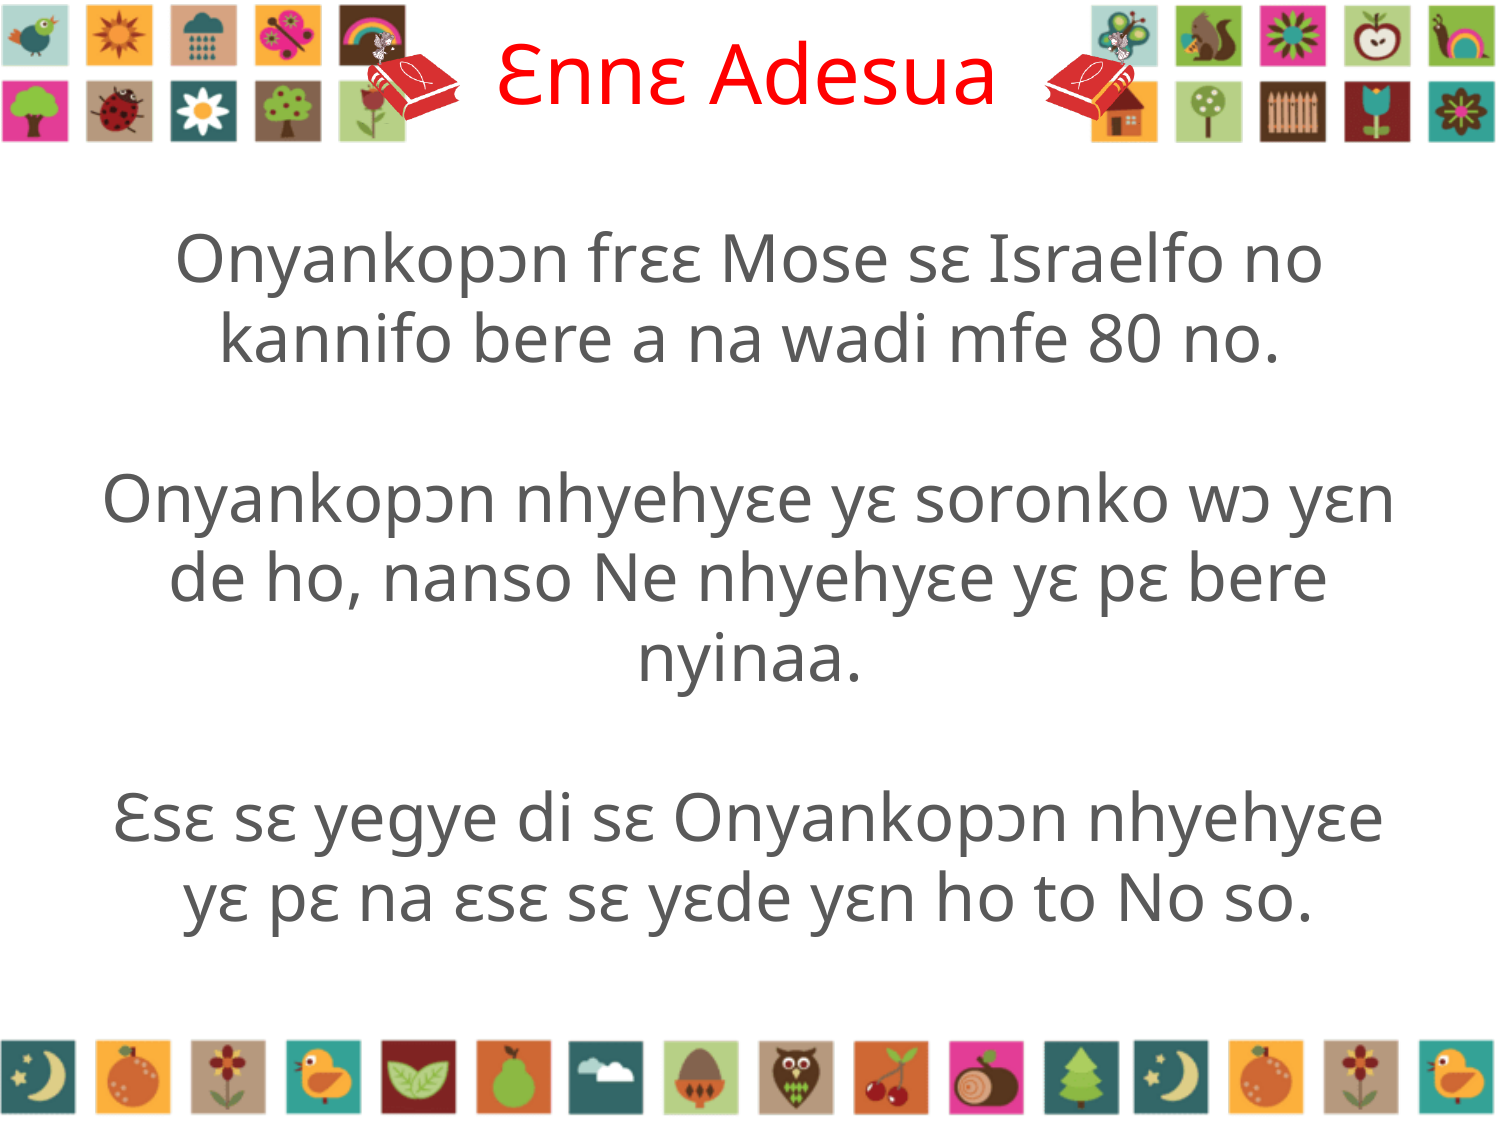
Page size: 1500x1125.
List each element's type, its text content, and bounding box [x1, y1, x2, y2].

text_box Ɛnnɛ Adesua [425, 13, 1077, 129]
text_box Onyankopɔn frɛɛ Mose sɛ Israelfo no kannifo bere a na wadi mfe 80 no. Onyankopɔn nhyehyɛe yɛ soronko wɔ yɛn de ho, nanso Ne nhyehyɛe yɛ pɛ bere nyinaa. Ɛsɛ sɛ yegye di sɛ Onyankopɔn nhyehyɛe yɛ pɛ na ɛsɛ sɛ yɛde yɛn ho to No so. [76, 208, 1424, 943]
picture [0, 3, 492, 150]
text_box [0, 1028, 1500, 1118]
picture [1013, 3, 1500, 150]
